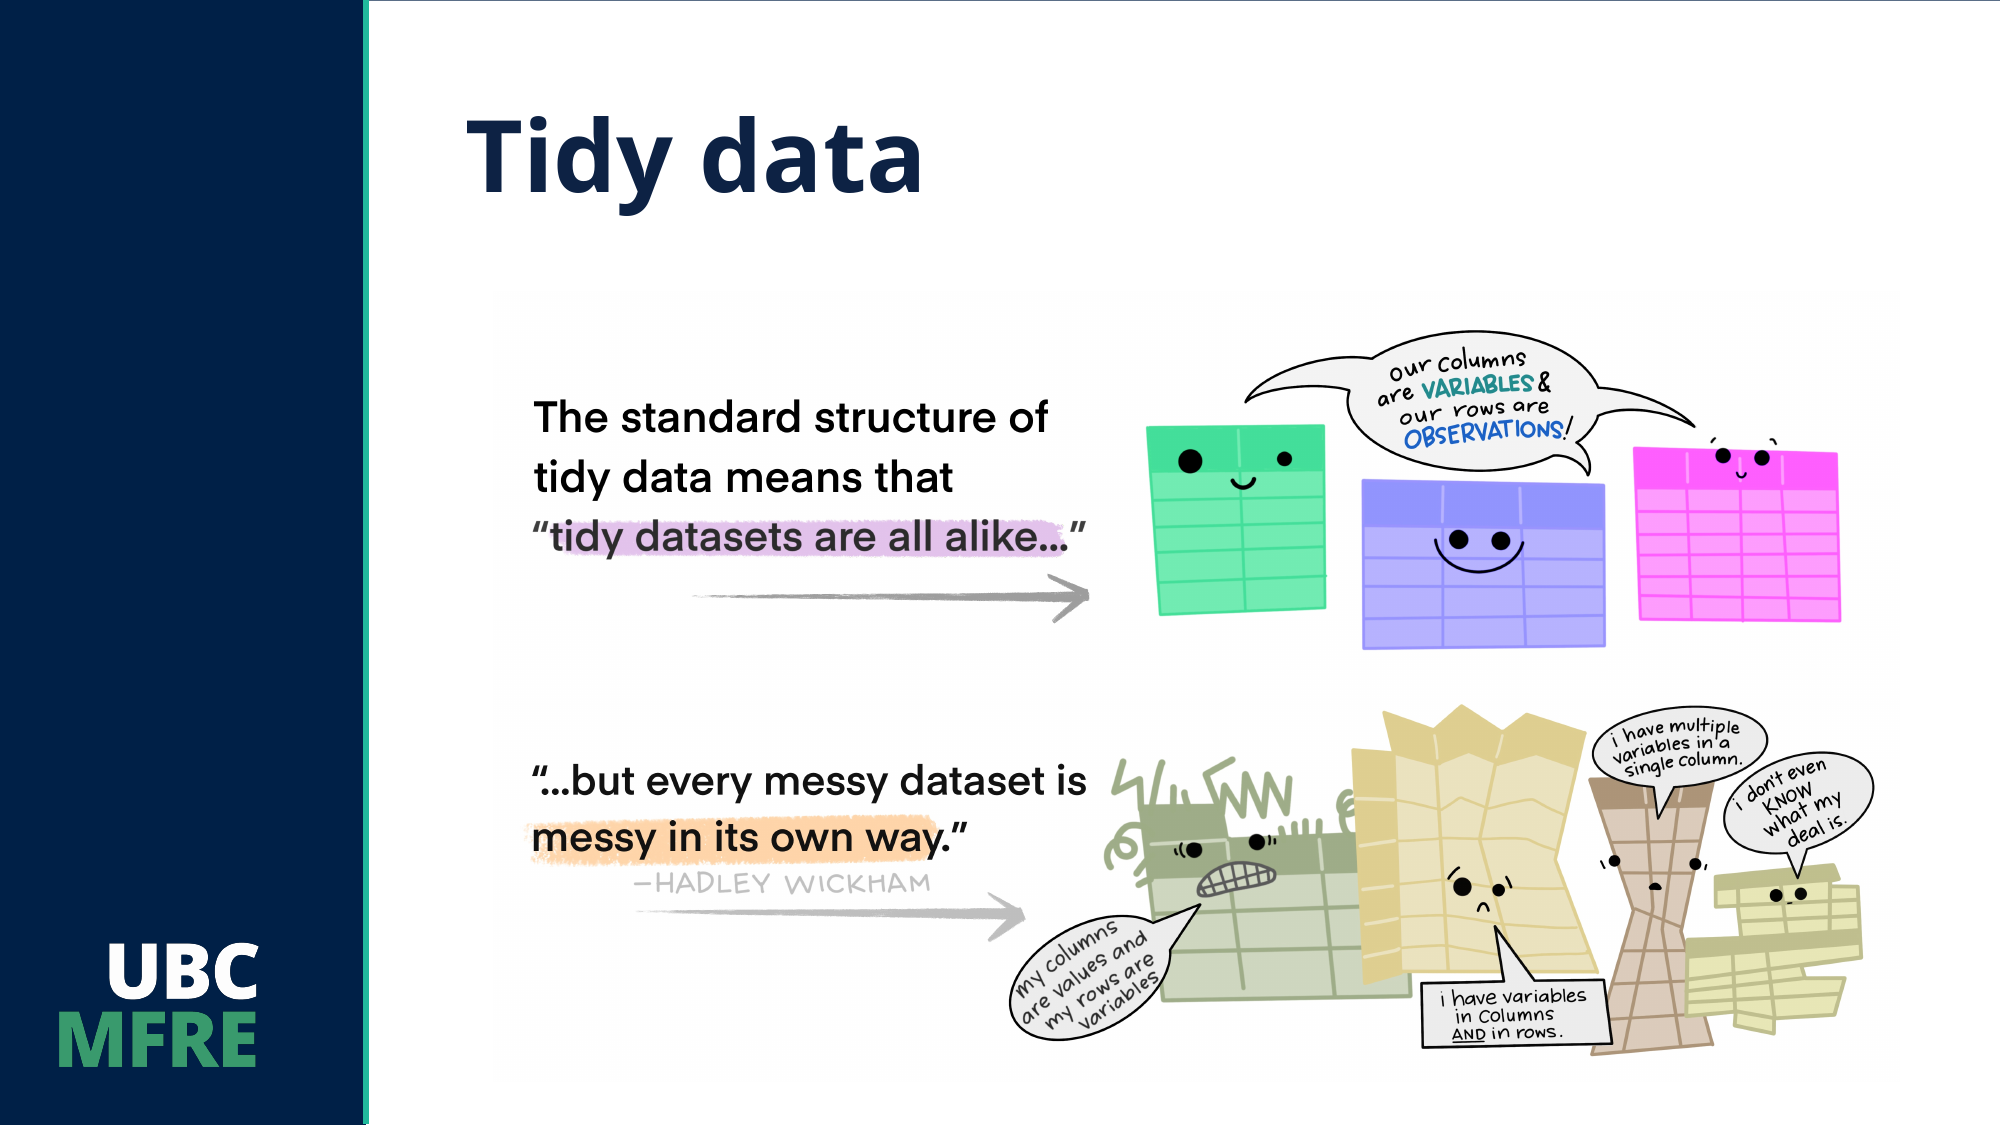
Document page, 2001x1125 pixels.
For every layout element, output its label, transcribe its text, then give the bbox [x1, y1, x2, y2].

picture [37, 928, 279, 1083]
title Tidy data [450, 50, 1943, 269]
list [492, 290, 1901, 1083]
